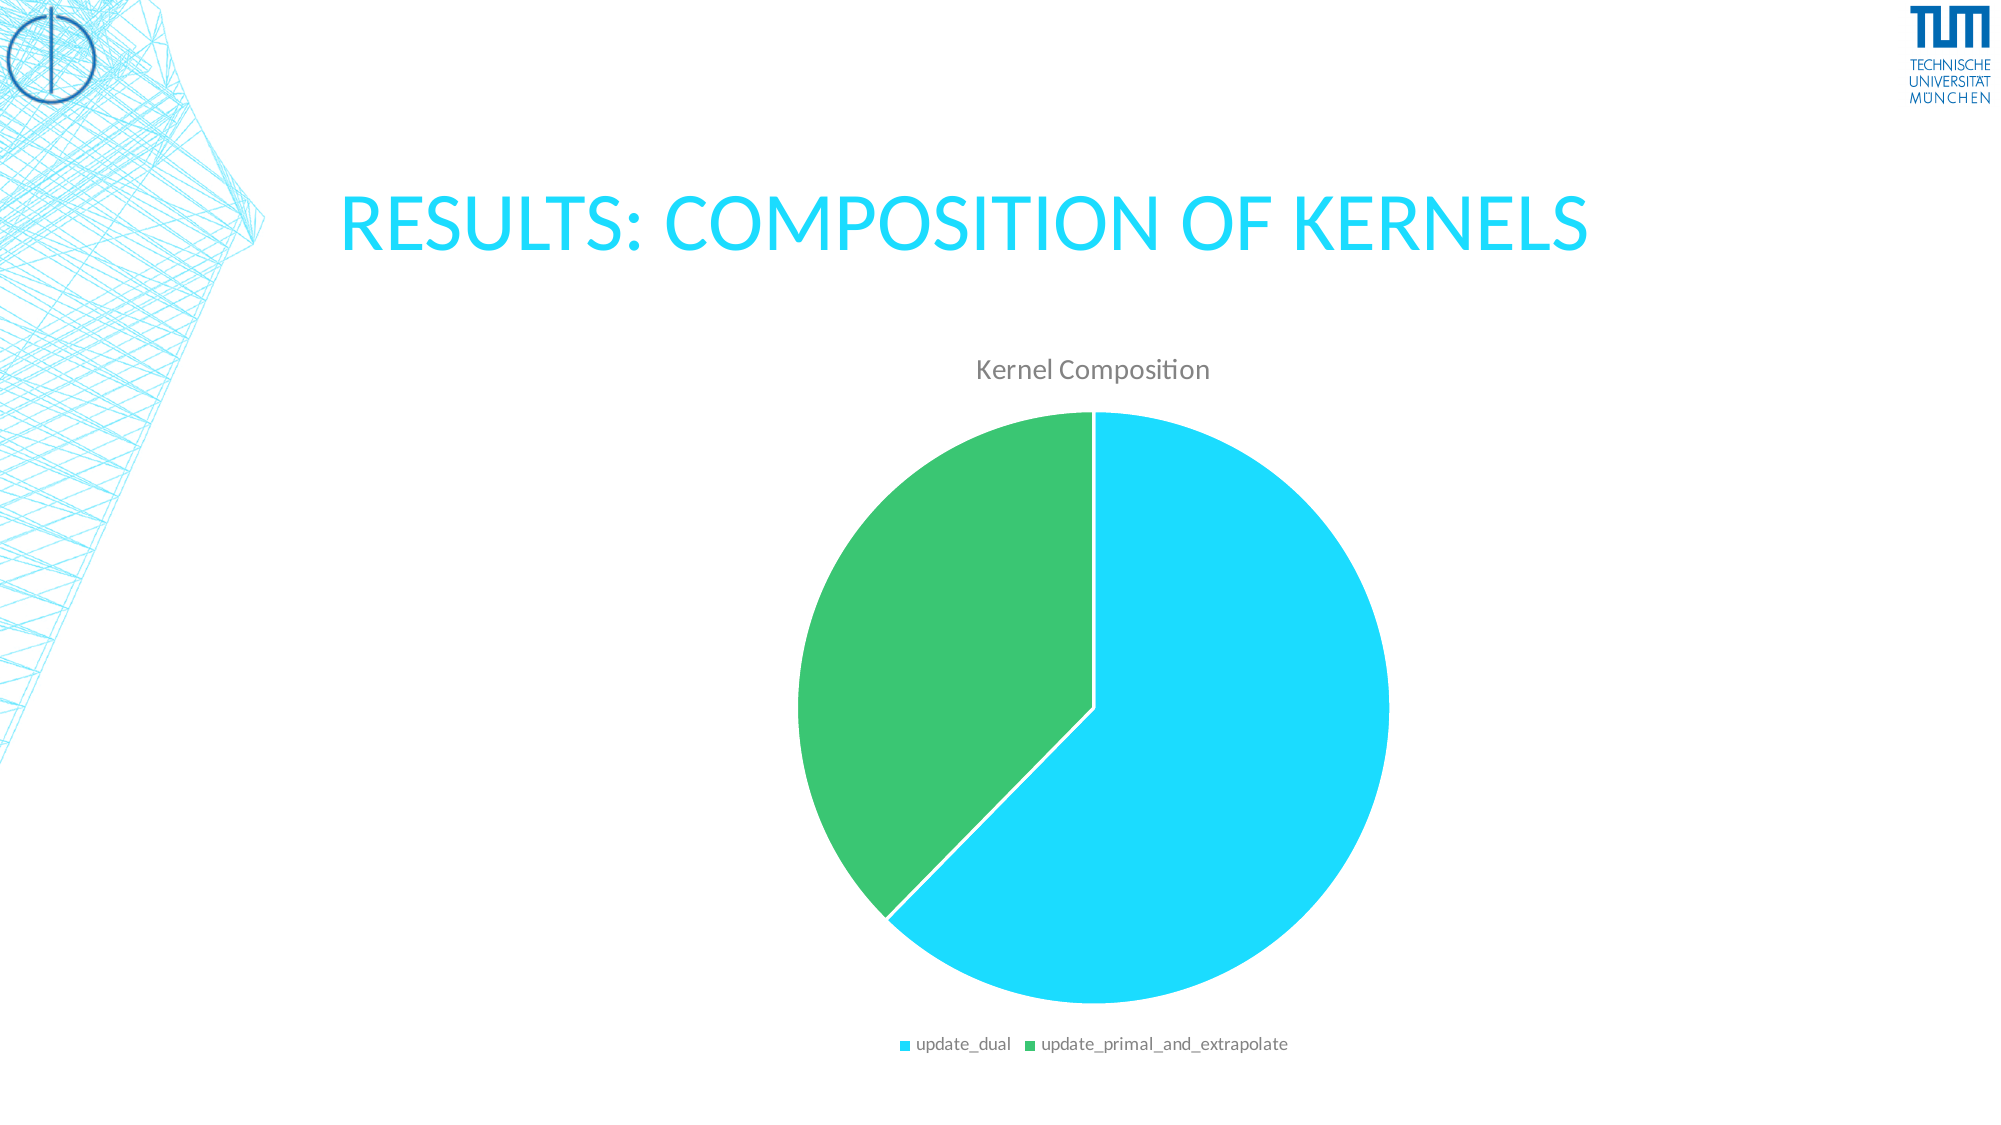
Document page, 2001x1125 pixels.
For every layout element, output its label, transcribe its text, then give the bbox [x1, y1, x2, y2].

chart [324, 326, 1863, 1062]
title Results: COMPOSITION OF KERNELS [324, 62, 1863, 275]
picture [0, 0, 2001, 1125]
